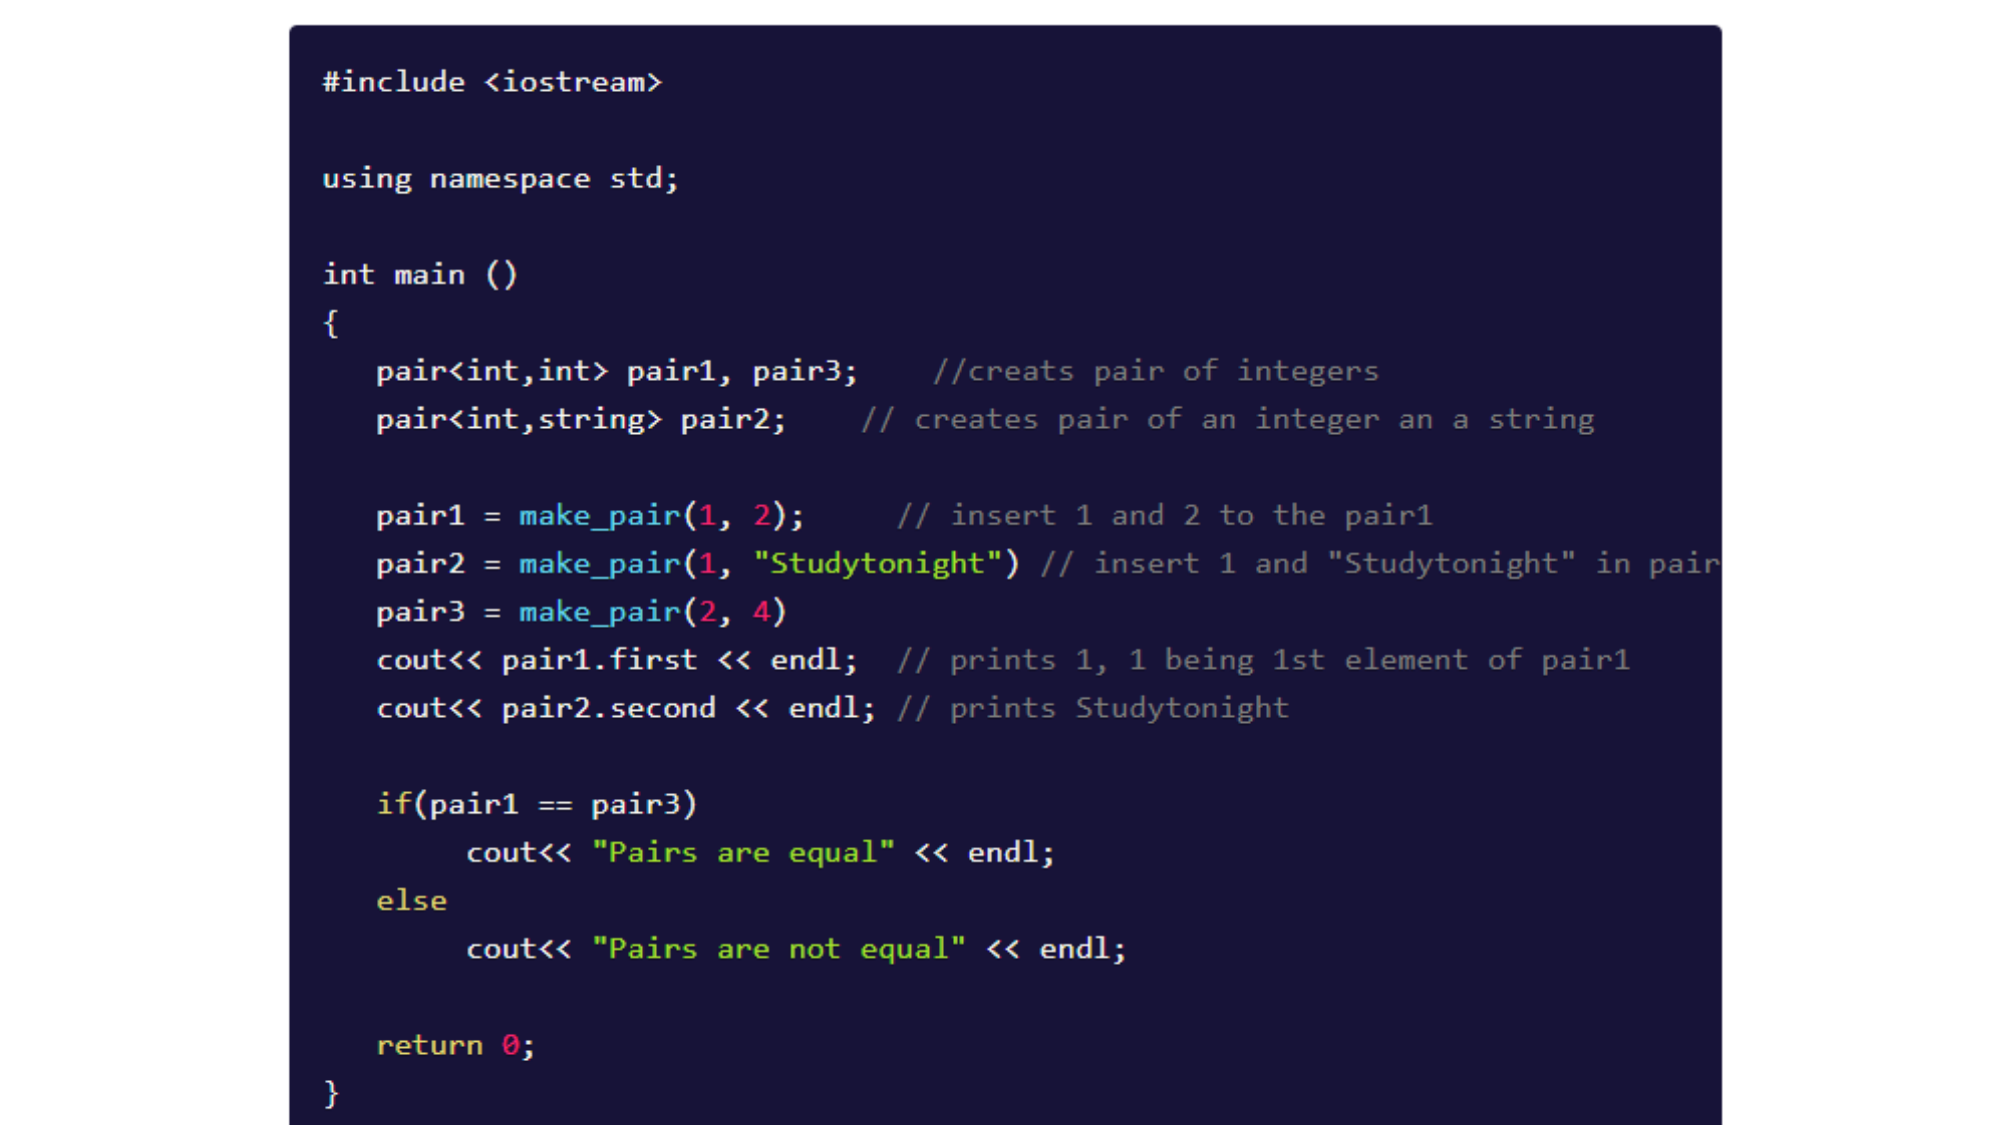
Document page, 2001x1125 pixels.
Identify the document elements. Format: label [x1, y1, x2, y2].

picture [275, 0, 1724, 1125]
